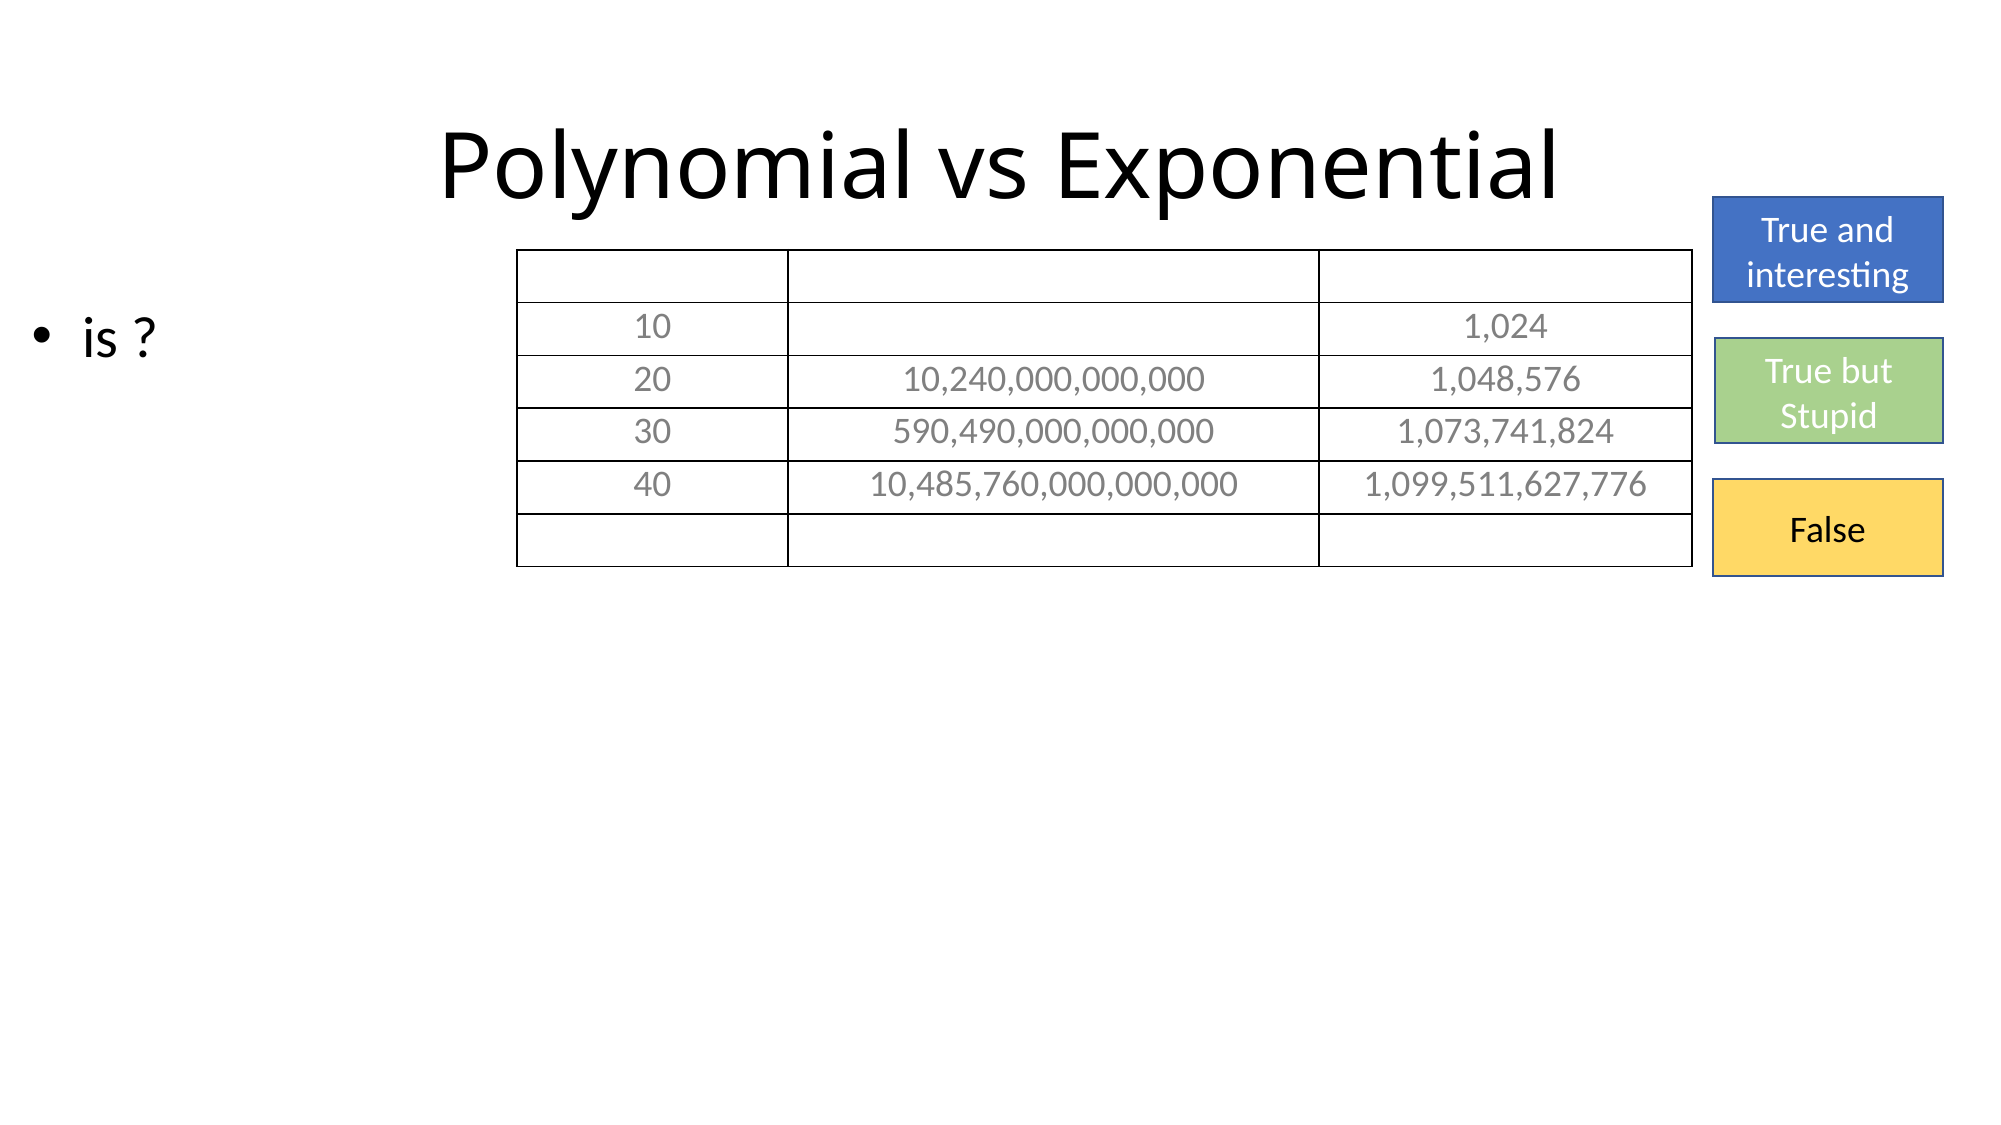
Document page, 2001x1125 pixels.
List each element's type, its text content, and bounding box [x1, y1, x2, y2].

text_box True but Stupid [1714, 337, 1944, 444]
text_box True and interesting [1712, 196, 1944, 303]
text_box False [1712, 478, 1944, 577]
title Polynomial vs Exponential [137, 59, 1863, 278]
